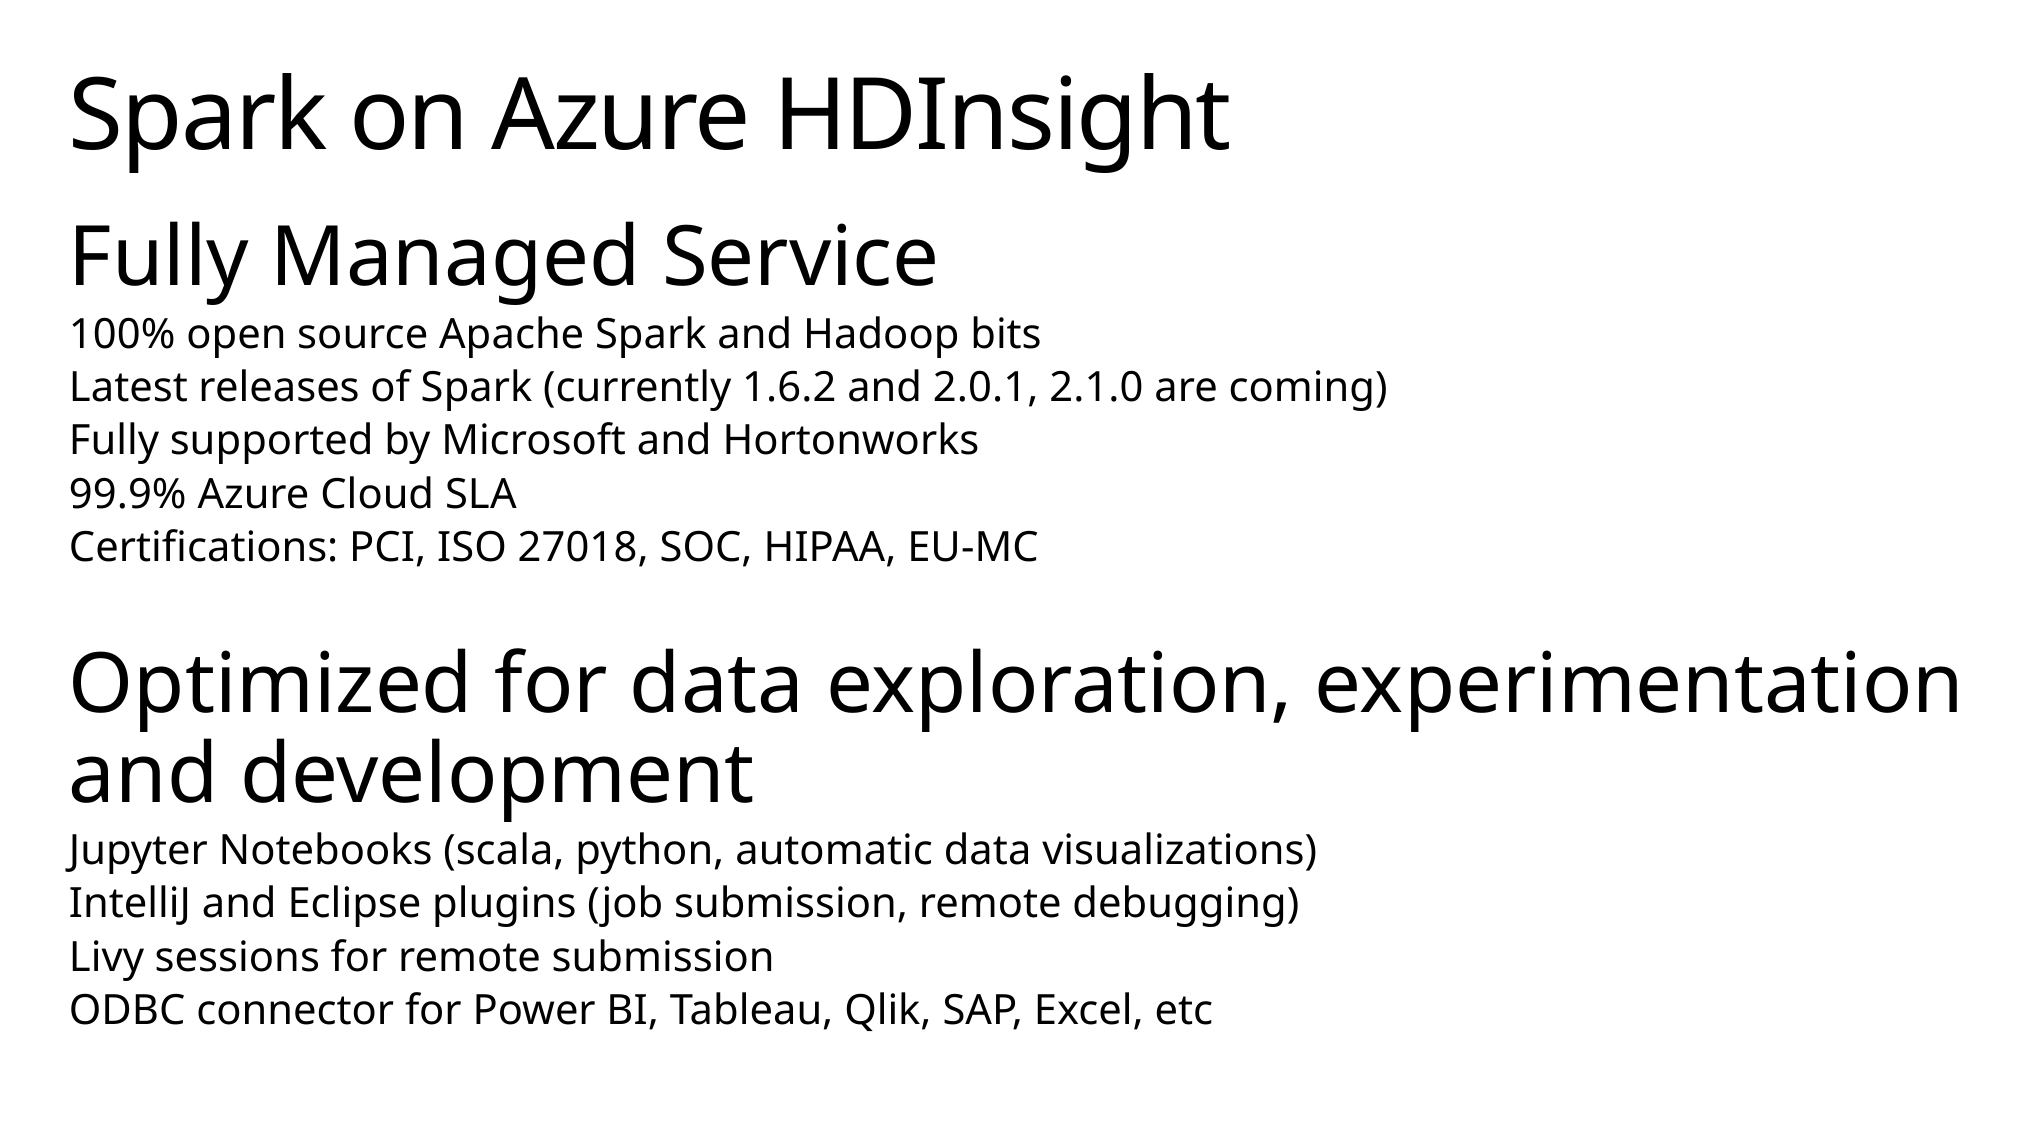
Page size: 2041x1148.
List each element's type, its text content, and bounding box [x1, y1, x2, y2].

title Spark on Azure HDInsight [45, 48, 1996, 198]
list Fully Managed Service 100% open source Apache Spark and Hadoop bits Latest releases of Spark (currently 1.6.2 and 2.0.1, 2.1.0 are coming) Fully supported by Microsoft and Hortonworks 99.9% Azure Cloud SLA Certifications: PCI, ISO 27018, SOC, HIPAA, EU-MC Optimized for data exploration, experimentation and development Jupyter Notebooks (scala, python, automatic data visualizations) IntelliJ and Eclipse plugins (job submission, remote debugging) Livy sessions for remote submission ODBC connector for Power BI, Tableau, Qlik, SAP, Excel, etc [45, 198, 1996, 1078]
